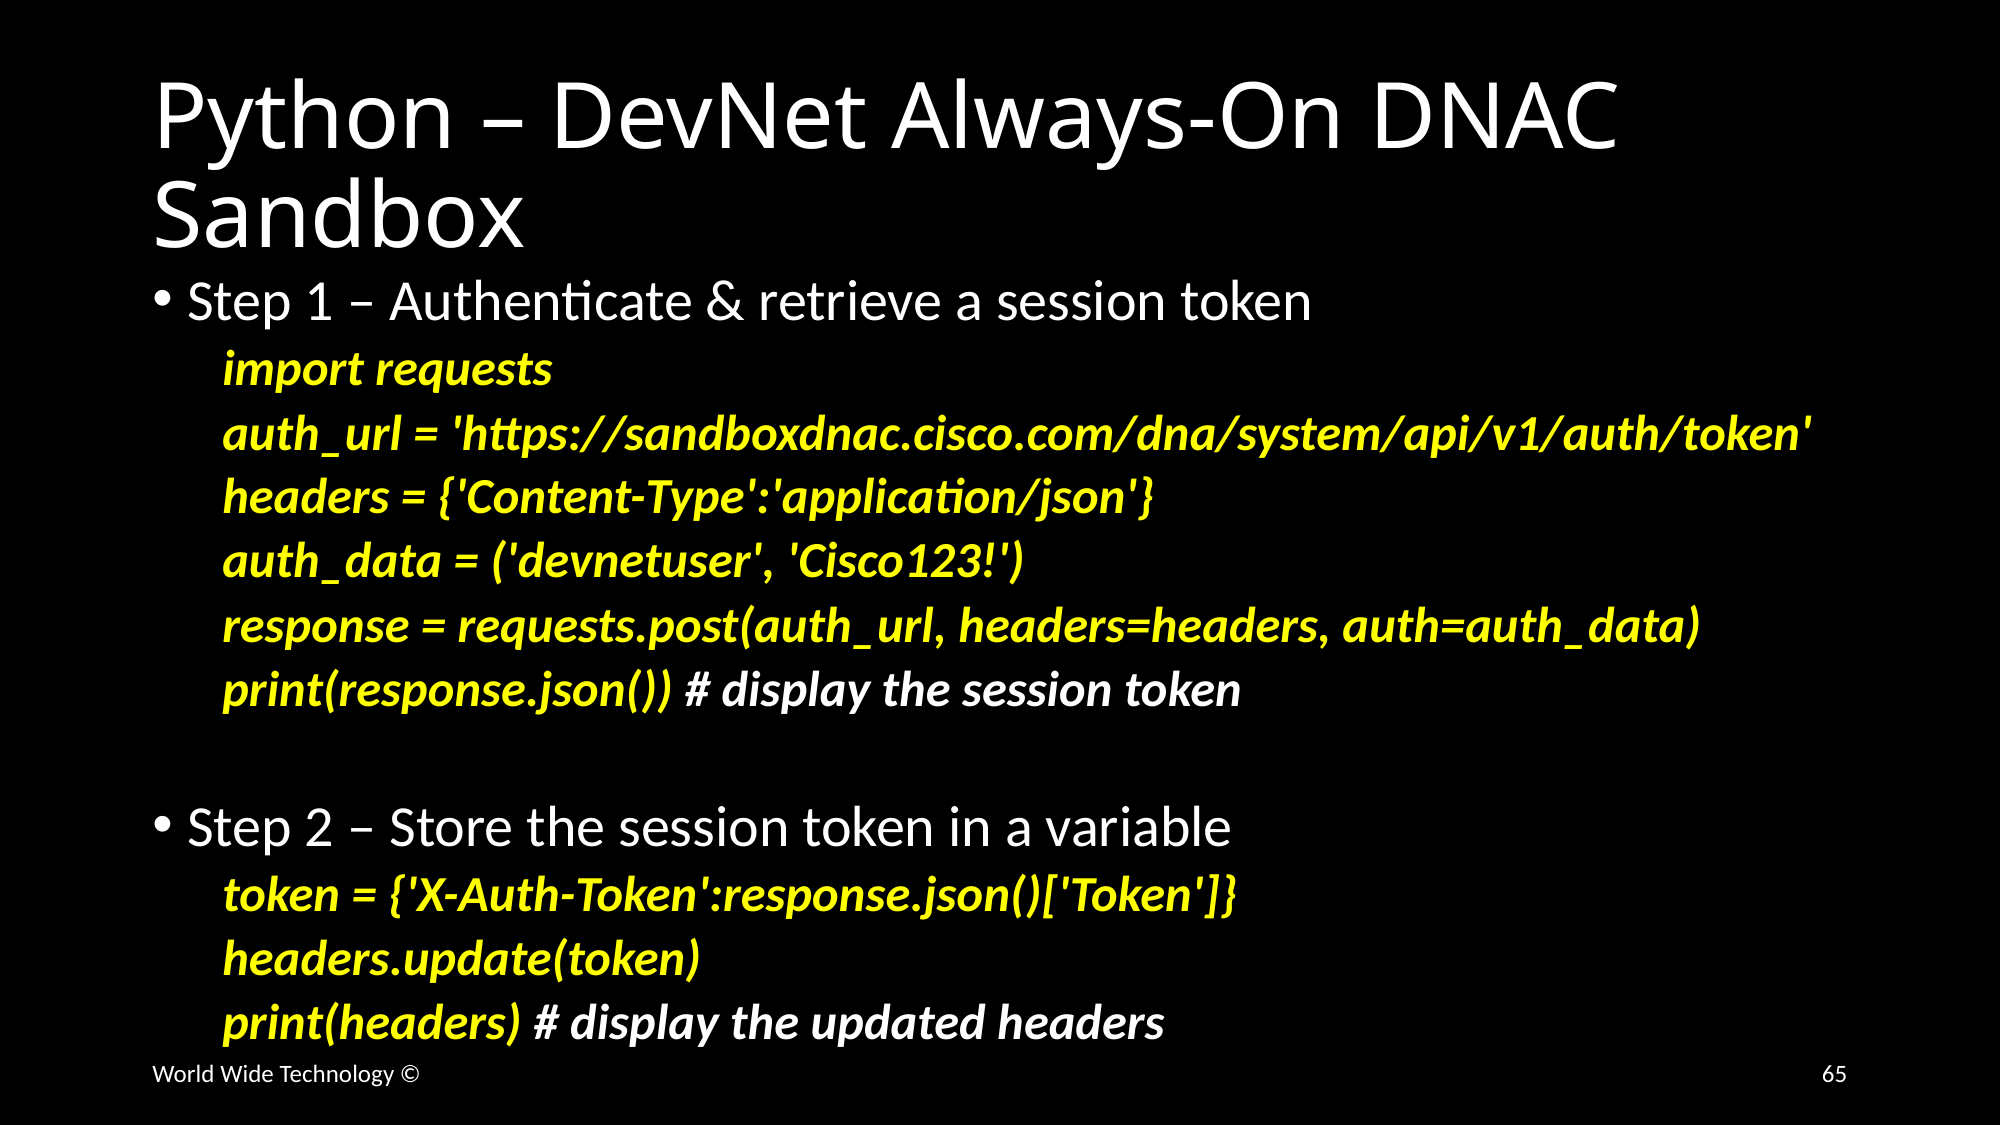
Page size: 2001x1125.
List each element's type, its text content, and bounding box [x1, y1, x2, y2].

title Python – DevNet Always-On DNAC Sandbox [137, 59, 1863, 262]
slide_number World Wide Technology © [137, 1042, 588, 1103]
slide_number 65 [1412, 1042, 1863, 1103]
list Step 1 – Authenticate & retrieve a session token import requests auth_url = 'https://sandboxdnac.cisco.com/dna/system/api/v1/auth/token' headers = {'Content-Type':'application/json'} auth_data = ('devnetuser', 'Cisco123!') response = requests.post(auth_url, headers=headers, auth=auth_data) print(response.json()) # display the session token Step 2 – Store the session token in a variable token = {'X-Auth-Token':response.json()['Token']} headers.update(token) print(headers) # display the updated headers [137, 262, 2000, 1066]
